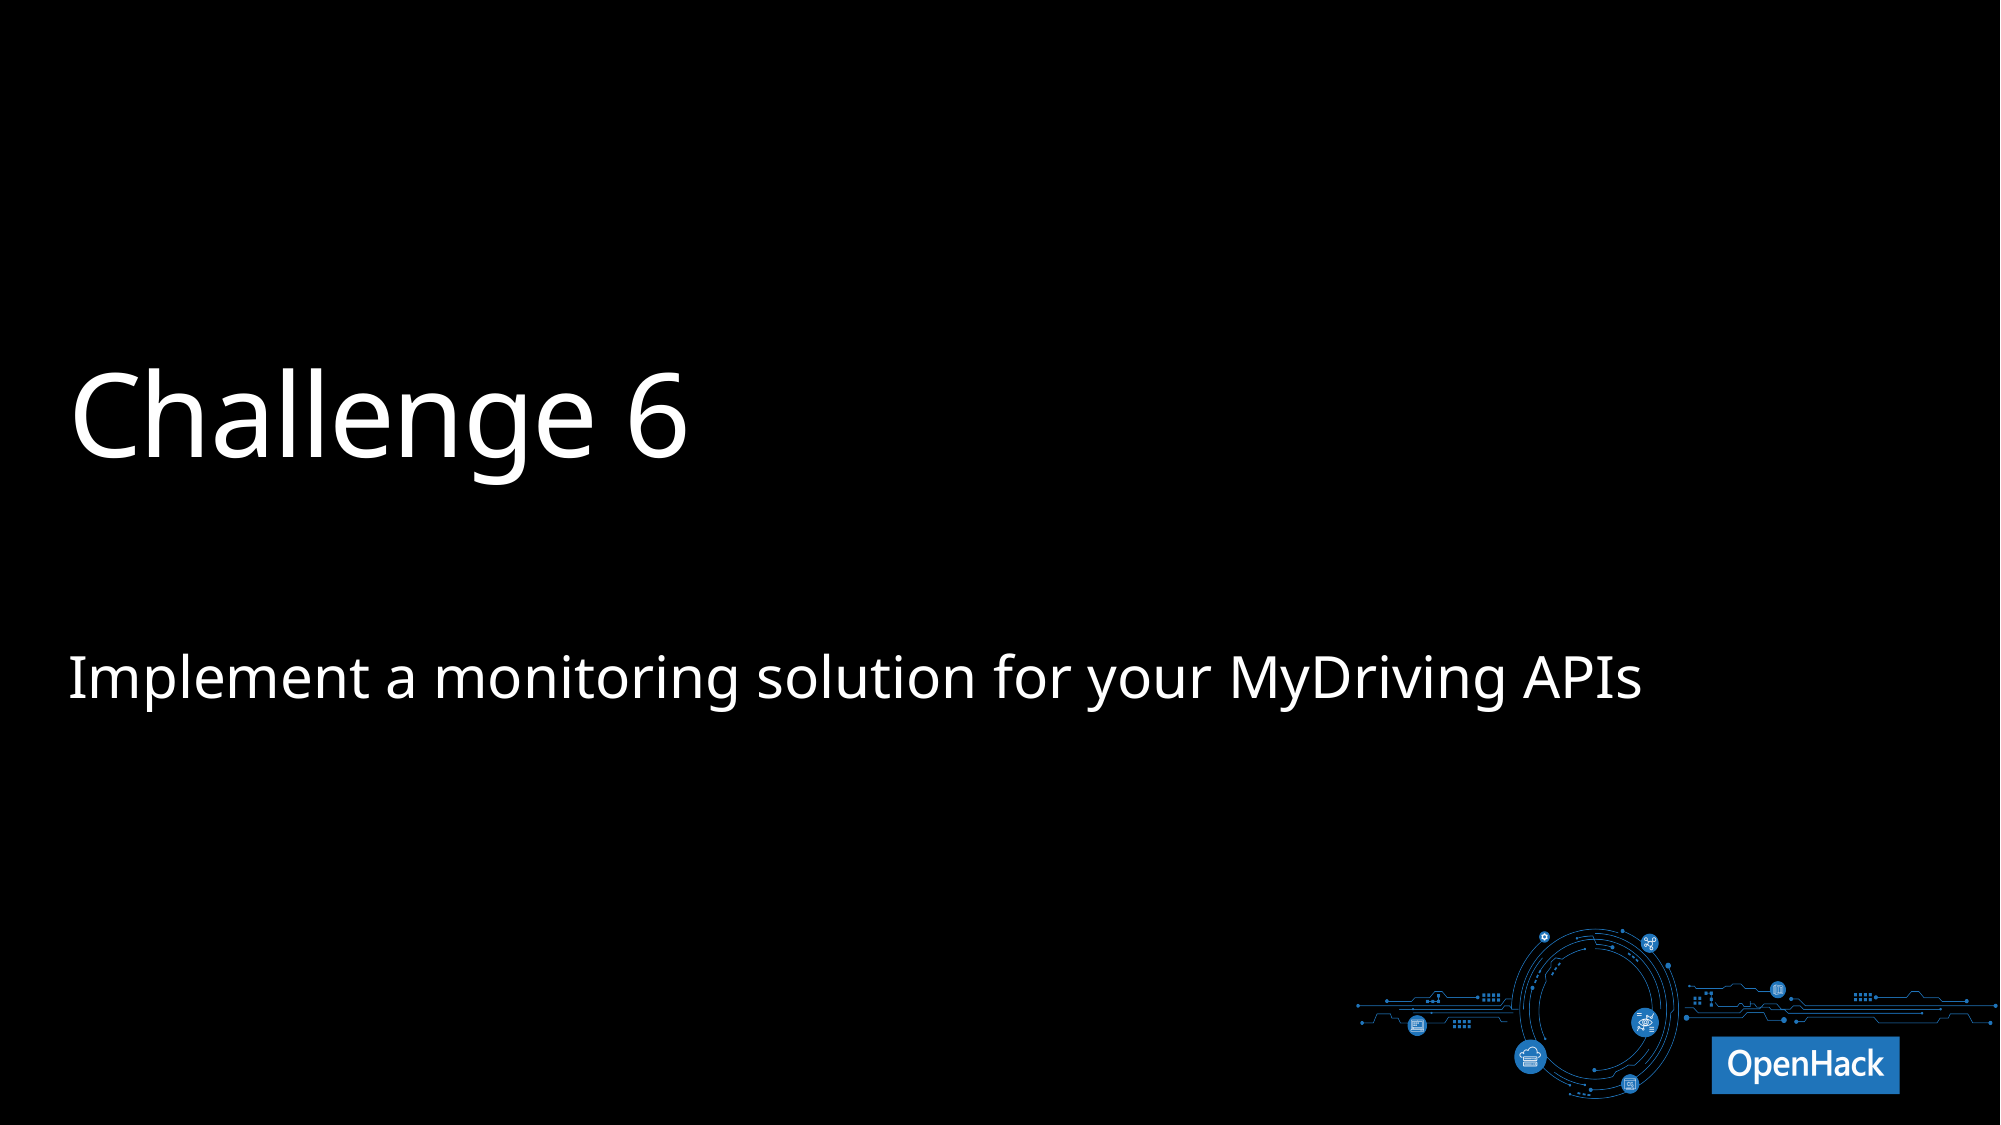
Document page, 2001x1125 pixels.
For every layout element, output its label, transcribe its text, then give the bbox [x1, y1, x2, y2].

picture [1356, 917, 2000, 1099]
list Implement a monitoring solution for your MyDriving APIs [44, 633, 1956, 728]
title Challenge 6 [44, 341, 1956, 500]
